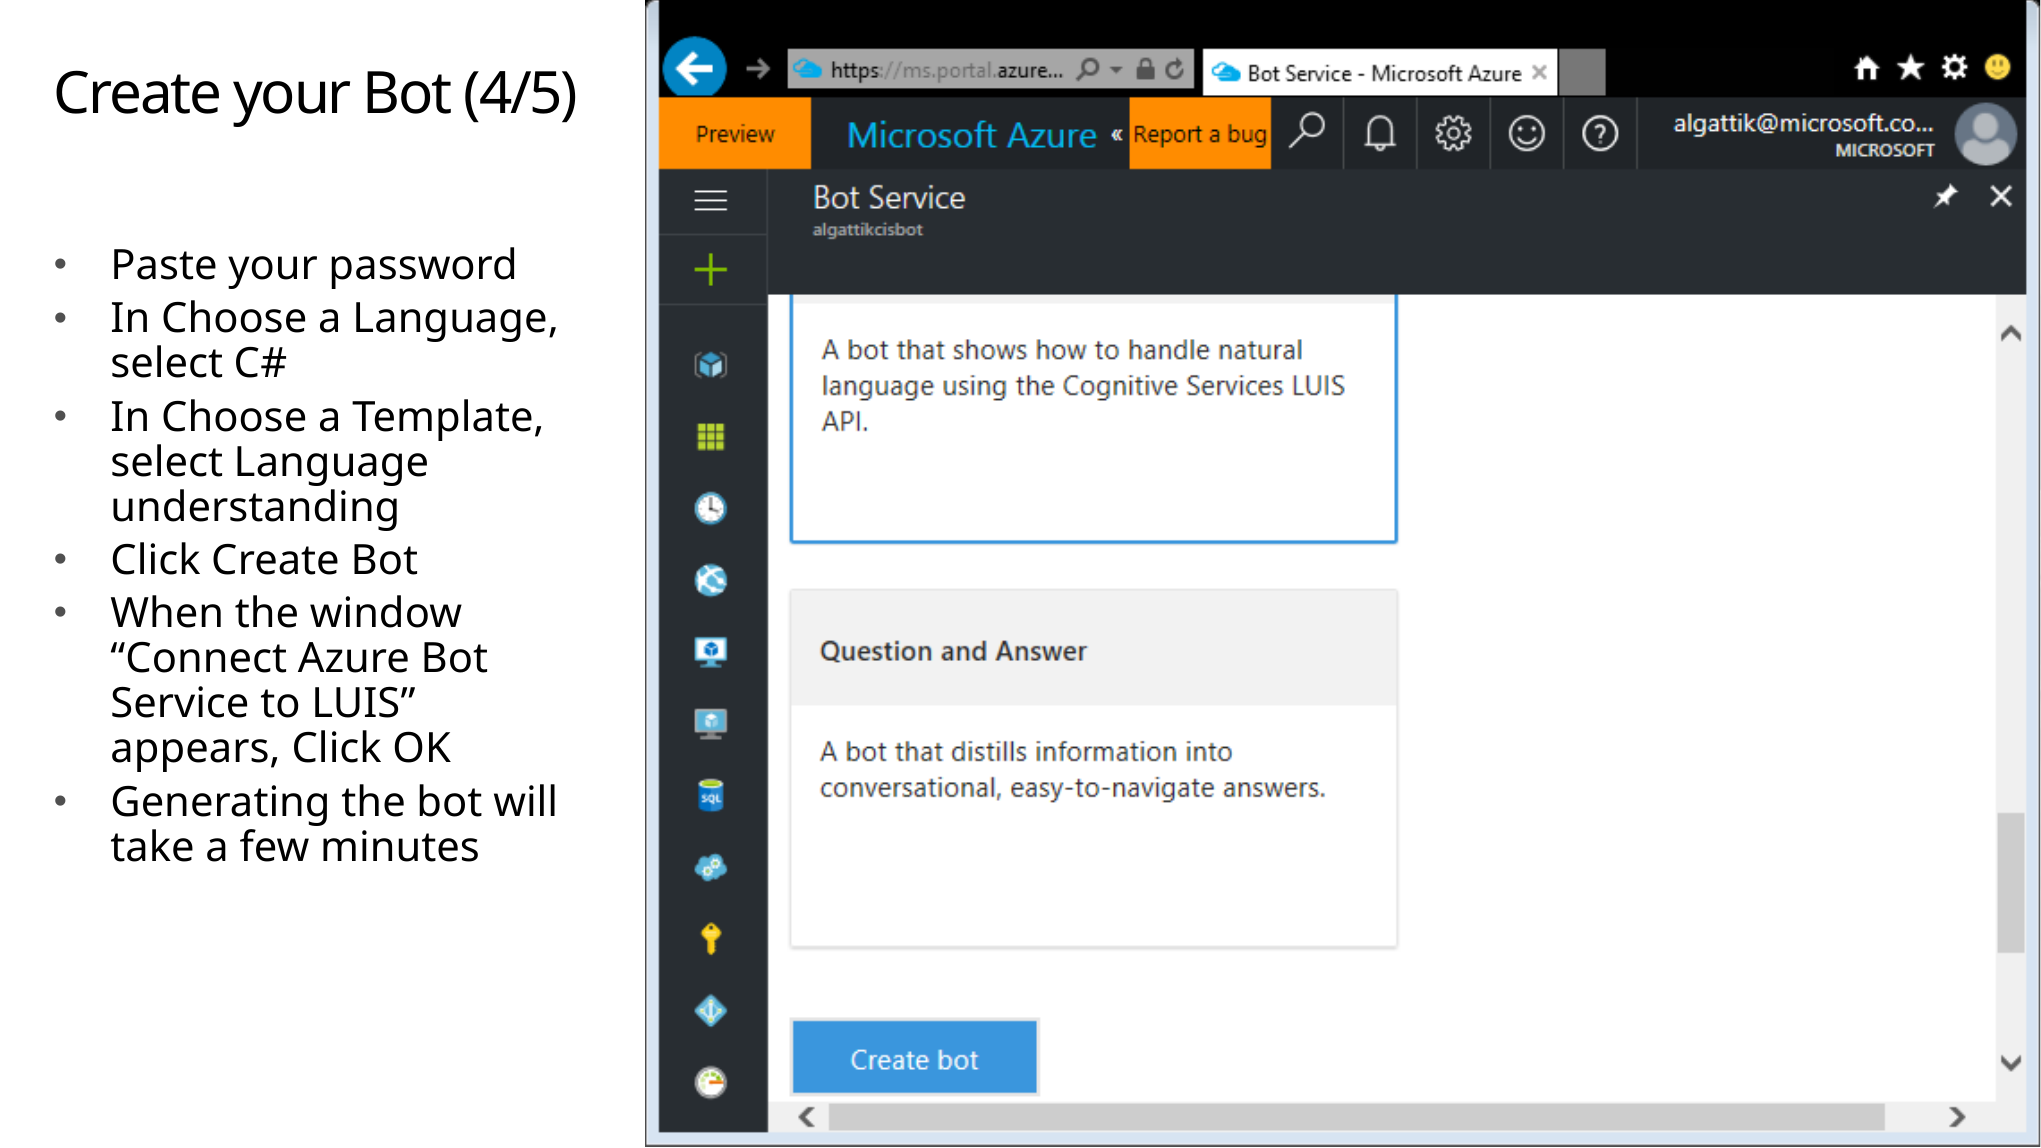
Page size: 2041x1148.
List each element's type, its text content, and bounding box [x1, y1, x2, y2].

picture [644, 0, 2041, 1148]
list Paste your password In Choose a Language, select C# In Choose a Template, select Language understanding Click Create Bot When the window “Connect Azure Bot Service to LUIS” appears, Click OK Generating the bot will take a few minutes [30, 228, 616, 901]
title Create your Bot (4/5) [30, 48, 616, 143]
